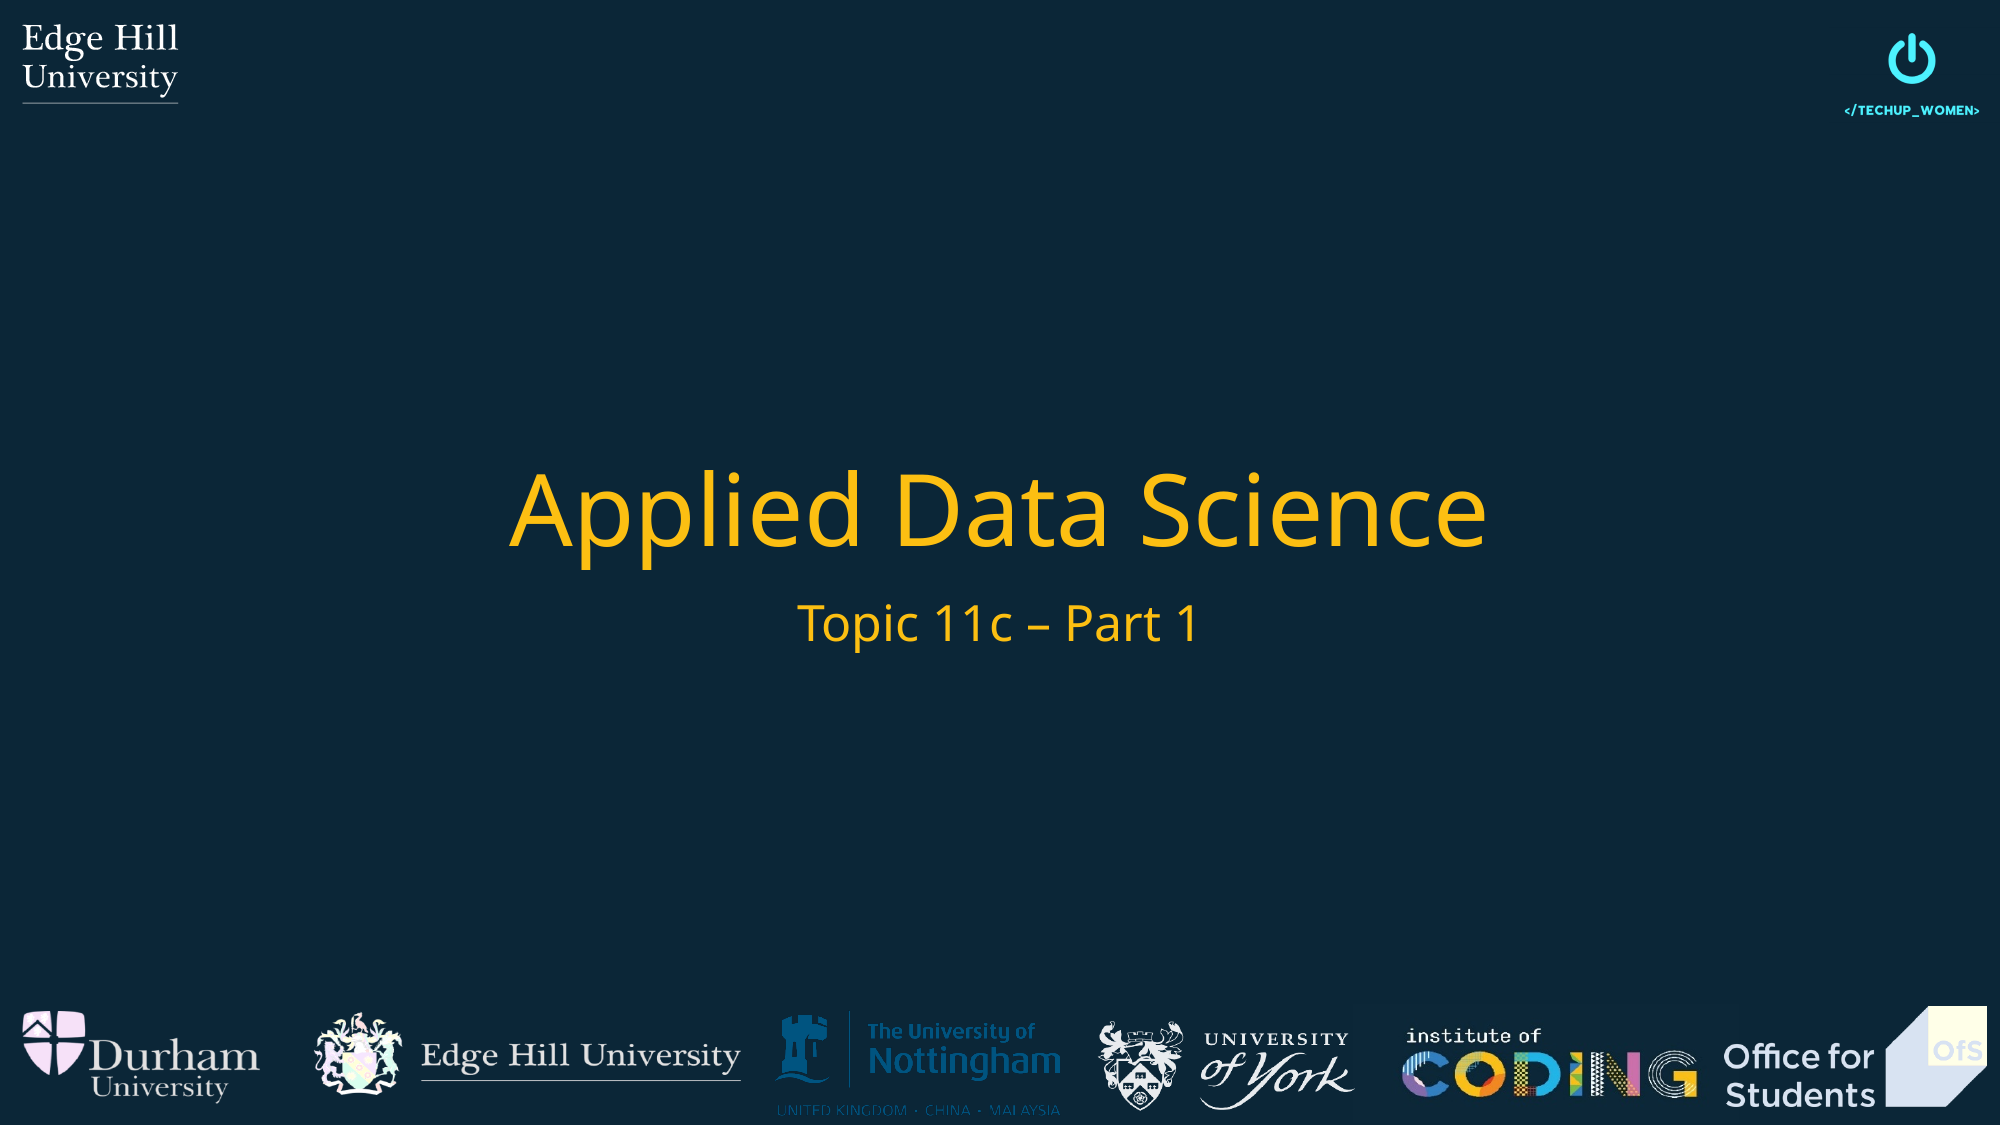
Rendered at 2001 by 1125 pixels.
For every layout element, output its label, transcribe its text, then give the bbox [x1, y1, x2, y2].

text_box Topic 11c – Part 1 [249, 590, 1750, 863]
picture [1829, 0, 2000, 146]
text_box Applied Data Science [249, 184, 1750, 576]
picture [1353, 1004, 1739, 1123]
picture [14, 17, 186, 114]
picture [764, 1006, 1071, 1123]
